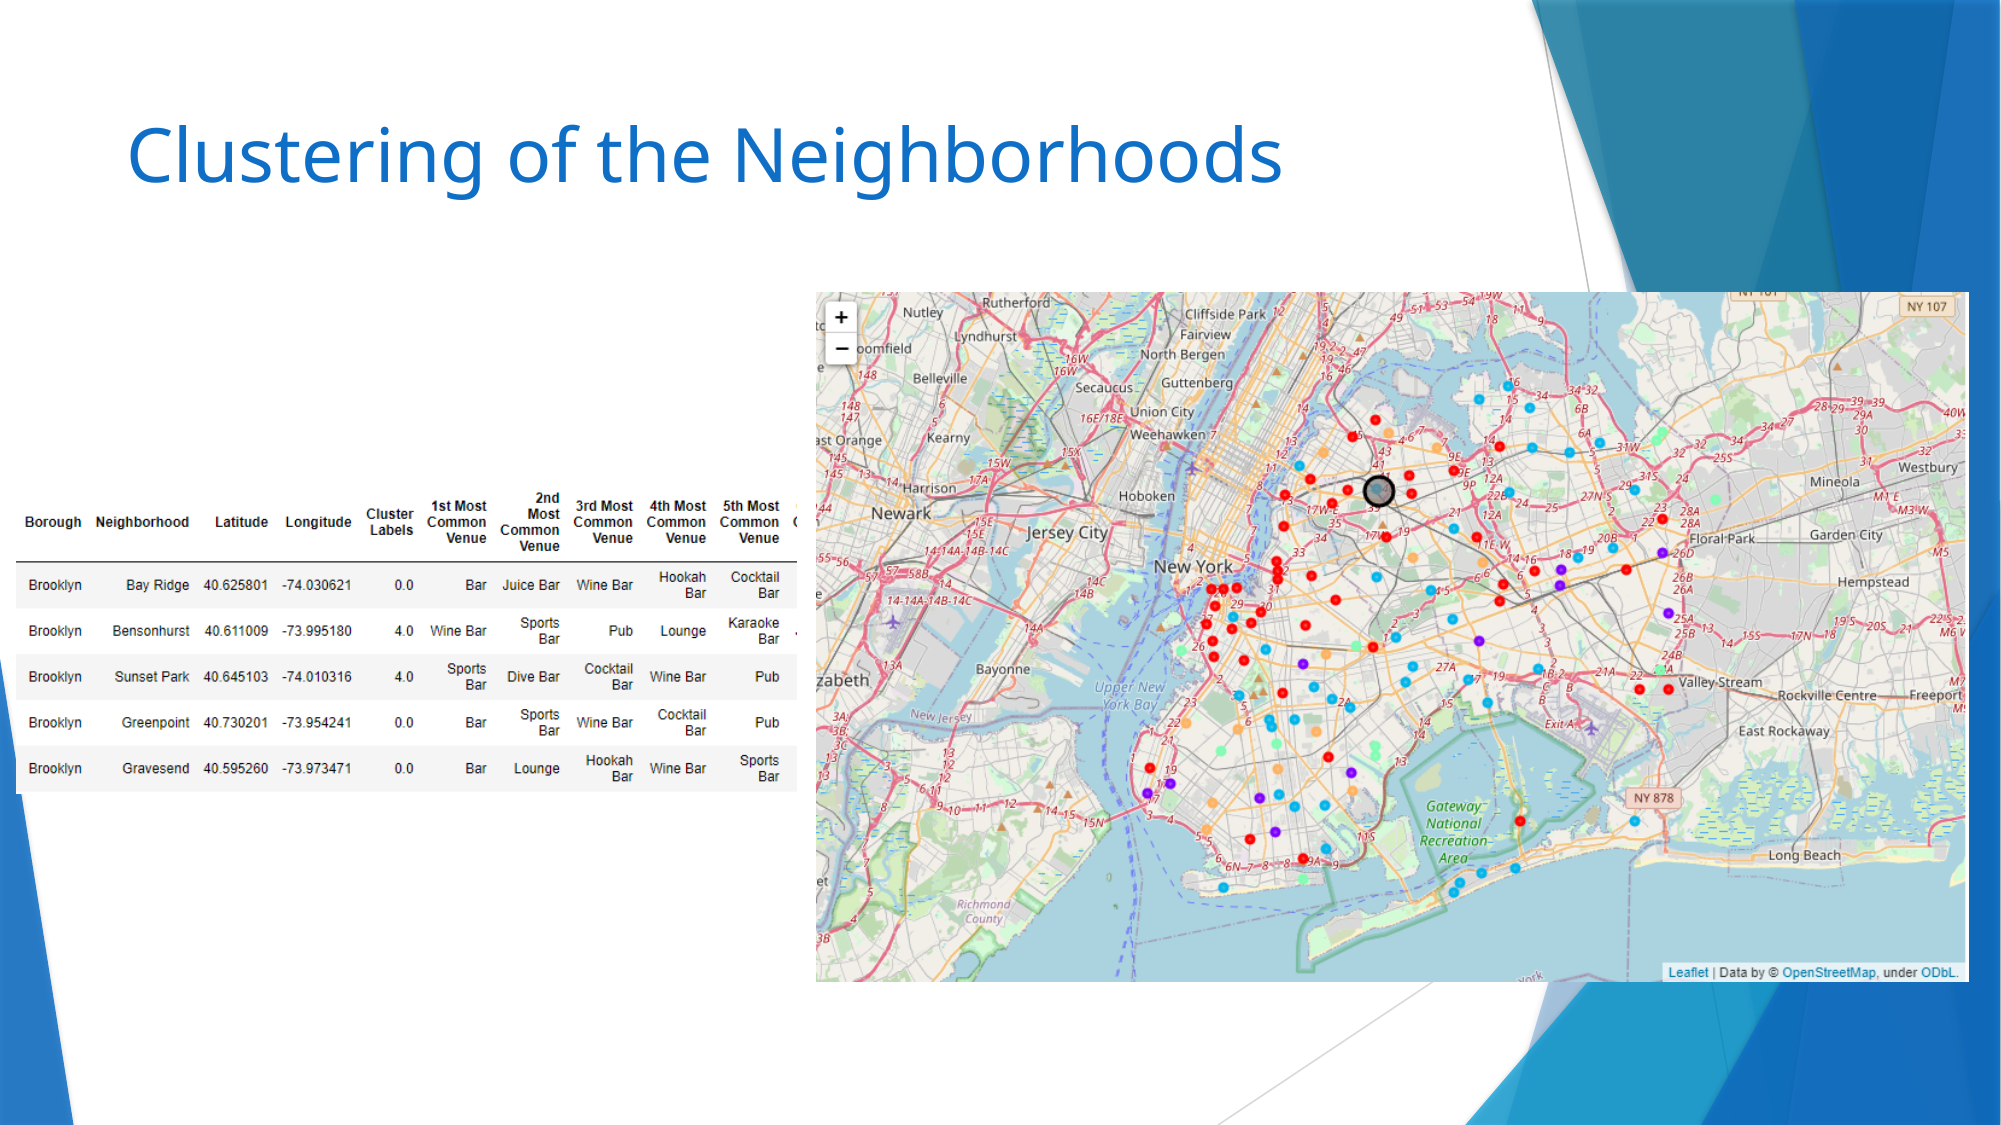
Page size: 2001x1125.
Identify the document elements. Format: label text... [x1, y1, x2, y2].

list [16, 480, 797, 794]
title Clustering of the Neighborhoods [111, 99, 1522, 235]
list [815, 292, 1969, 982]
